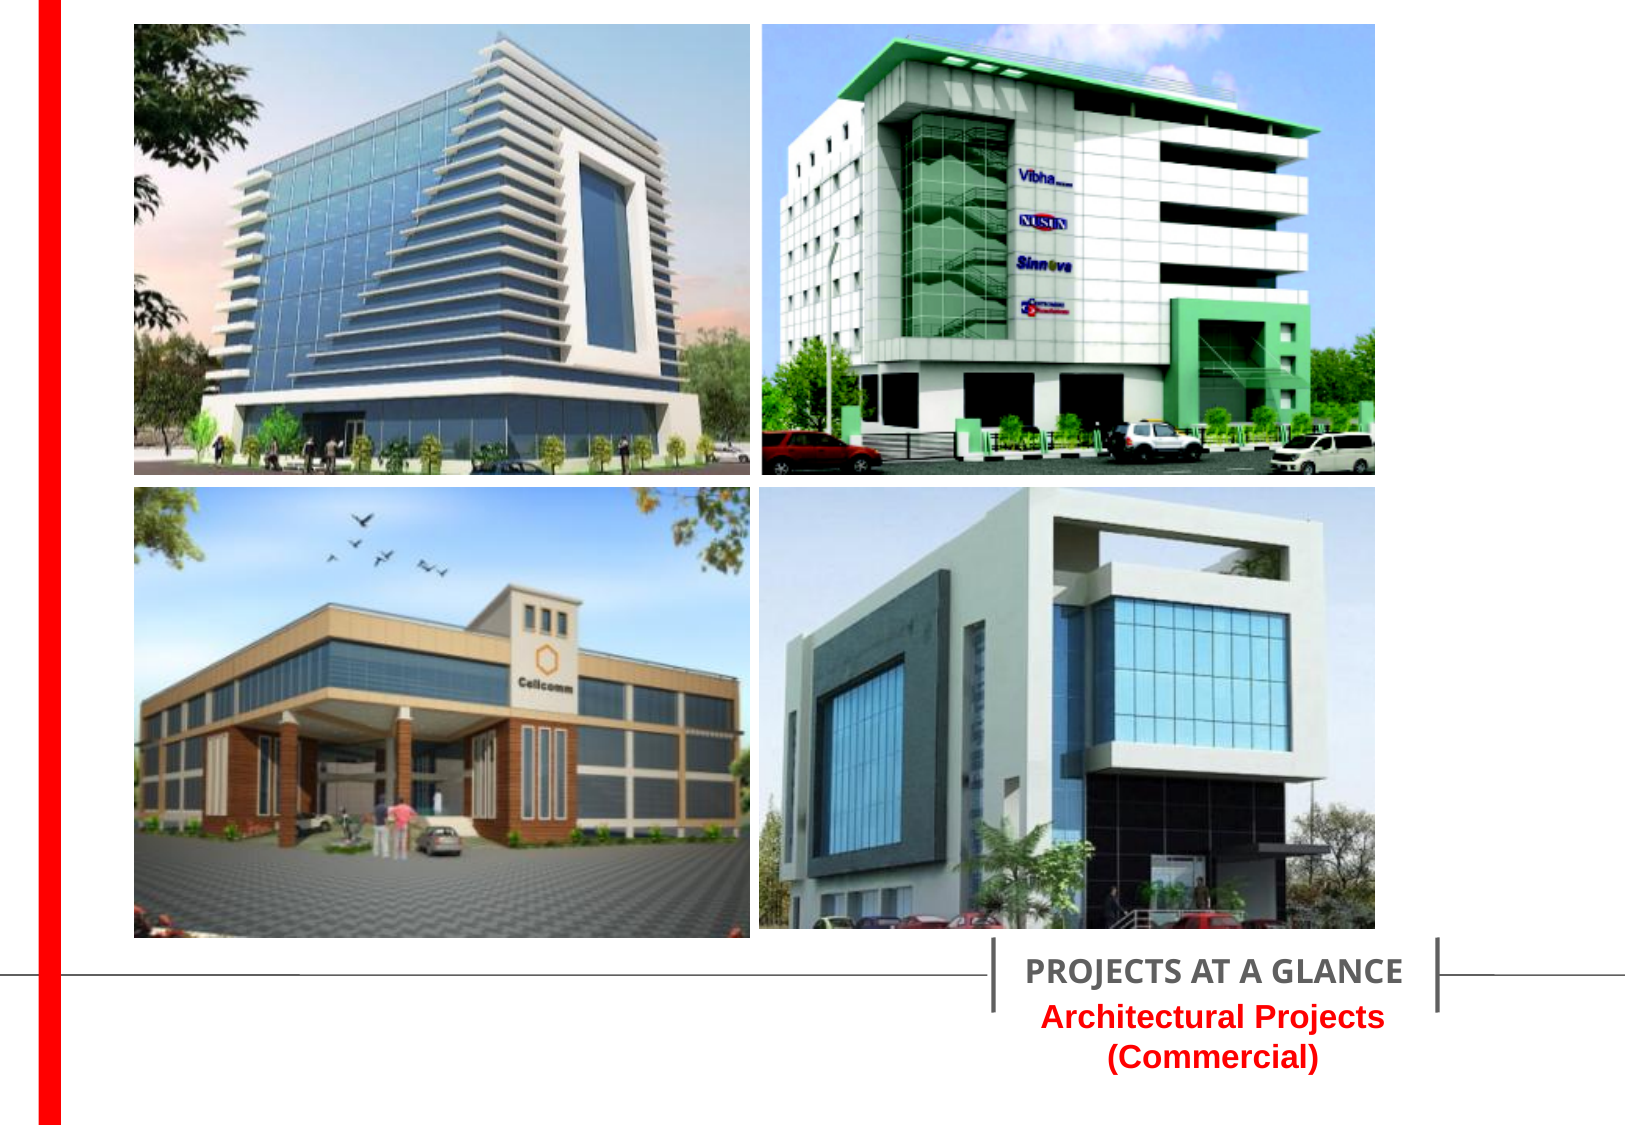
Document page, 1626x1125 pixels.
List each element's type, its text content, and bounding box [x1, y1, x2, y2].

text_box PROJECTS AT A GLANCE [1009, 943, 1419, 998]
picture [134, 24, 751, 476]
text_box [38, 0, 61, 1125]
text_box Architectural Projects (Commercial) [1025, 998, 1401, 1083]
picture [759, 487, 1376, 929]
picture [759, 24, 1376, 476]
picture [134, 487, 751, 938]
